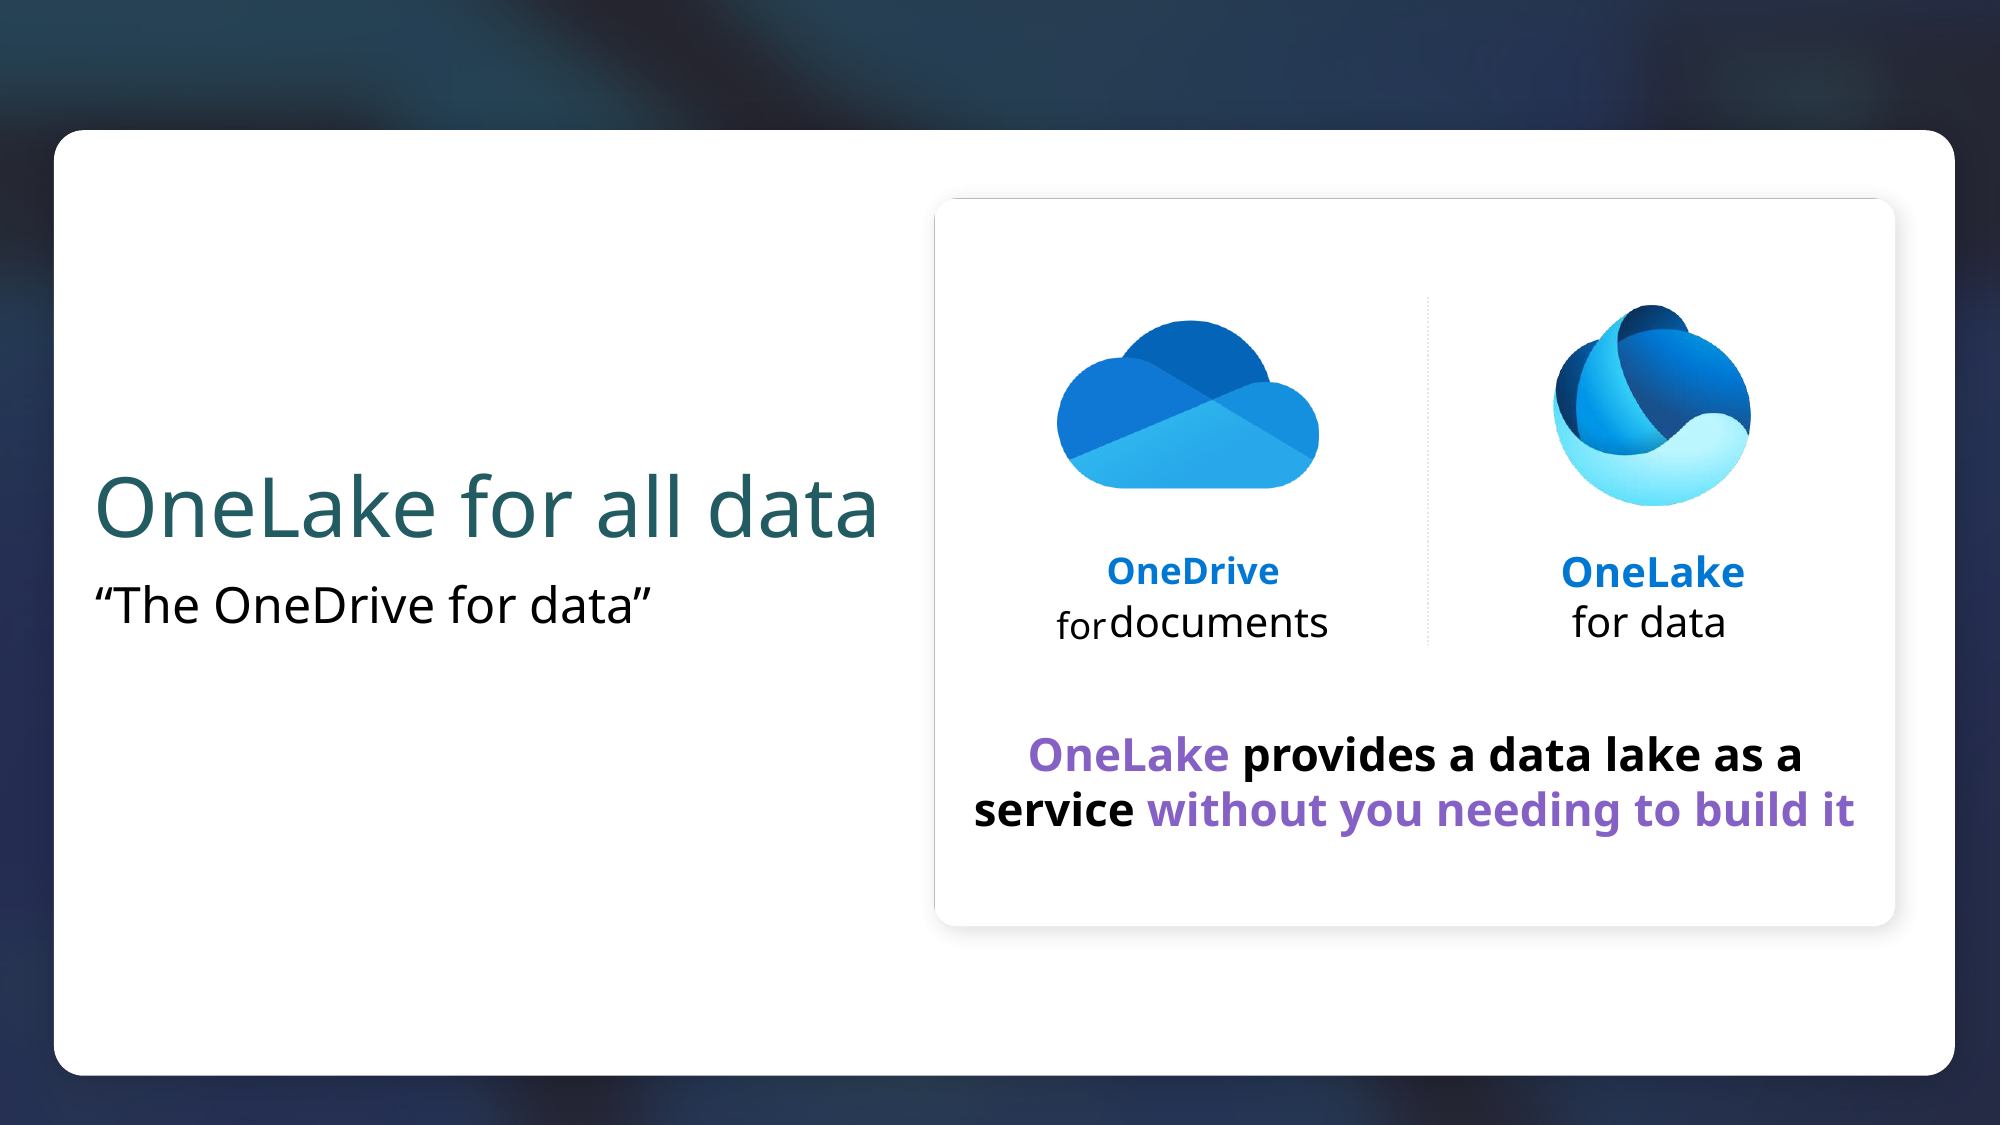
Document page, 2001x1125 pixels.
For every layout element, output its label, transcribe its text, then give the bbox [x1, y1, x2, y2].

picture [904, 168, 1934, 966]
text_box OneLake for all data “The OneDrive for data” forOneDrive [93, 454, 904, 647]
